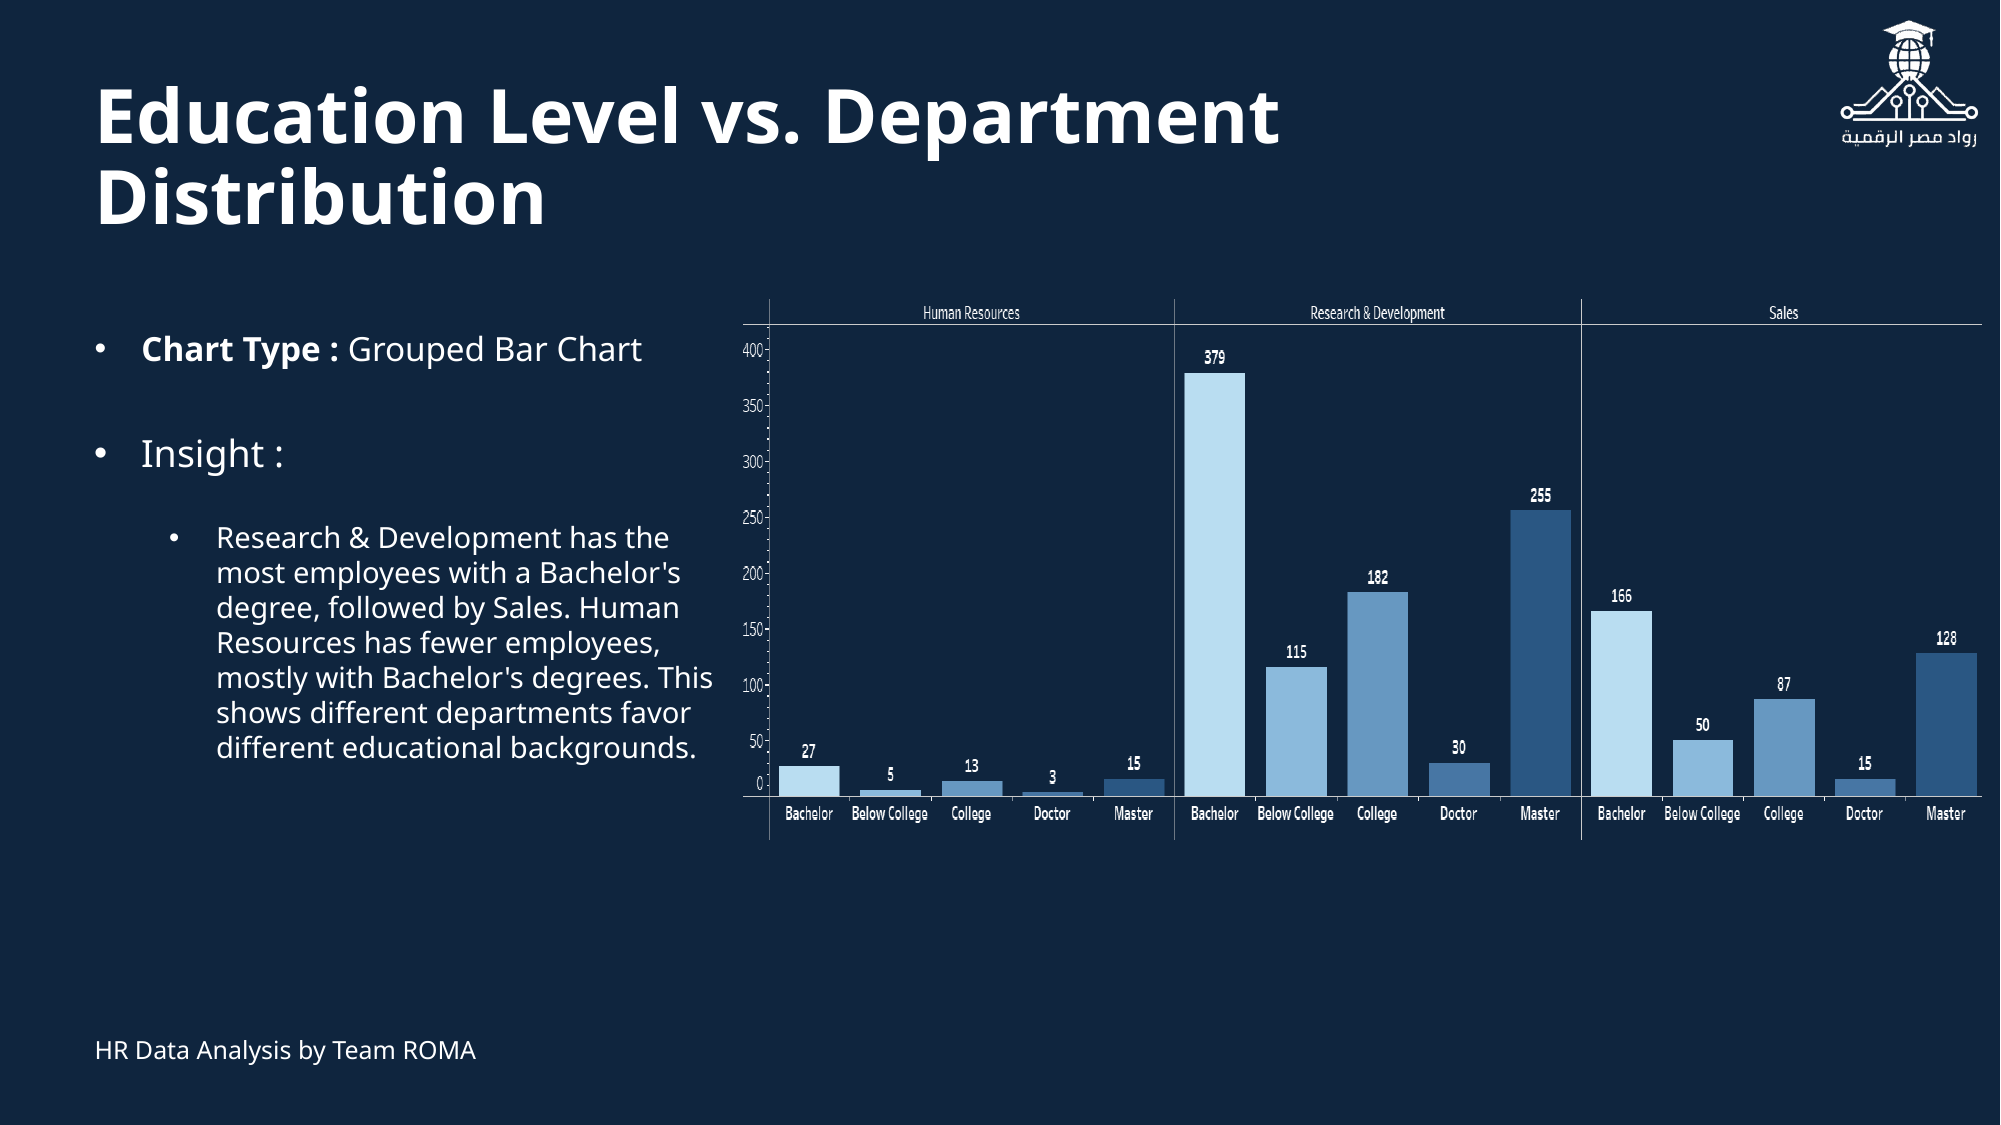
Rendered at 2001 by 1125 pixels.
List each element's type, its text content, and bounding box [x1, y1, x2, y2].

title Education Level vs. Department Distribution [79, 51, 1318, 269]
text_box Insight : Research & Development has the most employees with a Bachelor's degree, followed by Sales. Human Resources has fewer employees, mostly with Bachelor's degrees. This shows different departments favor different educational backgrounds. [79, 422, 743, 772]
picture [743, 285, 1982, 840]
picture [1815, 0, 2000, 184]
footer HR Data Analysis by Team ROMA [79, 1020, 755, 1080]
list Chart Type : Grouped Bar Chart [79, 320, 724, 396]
